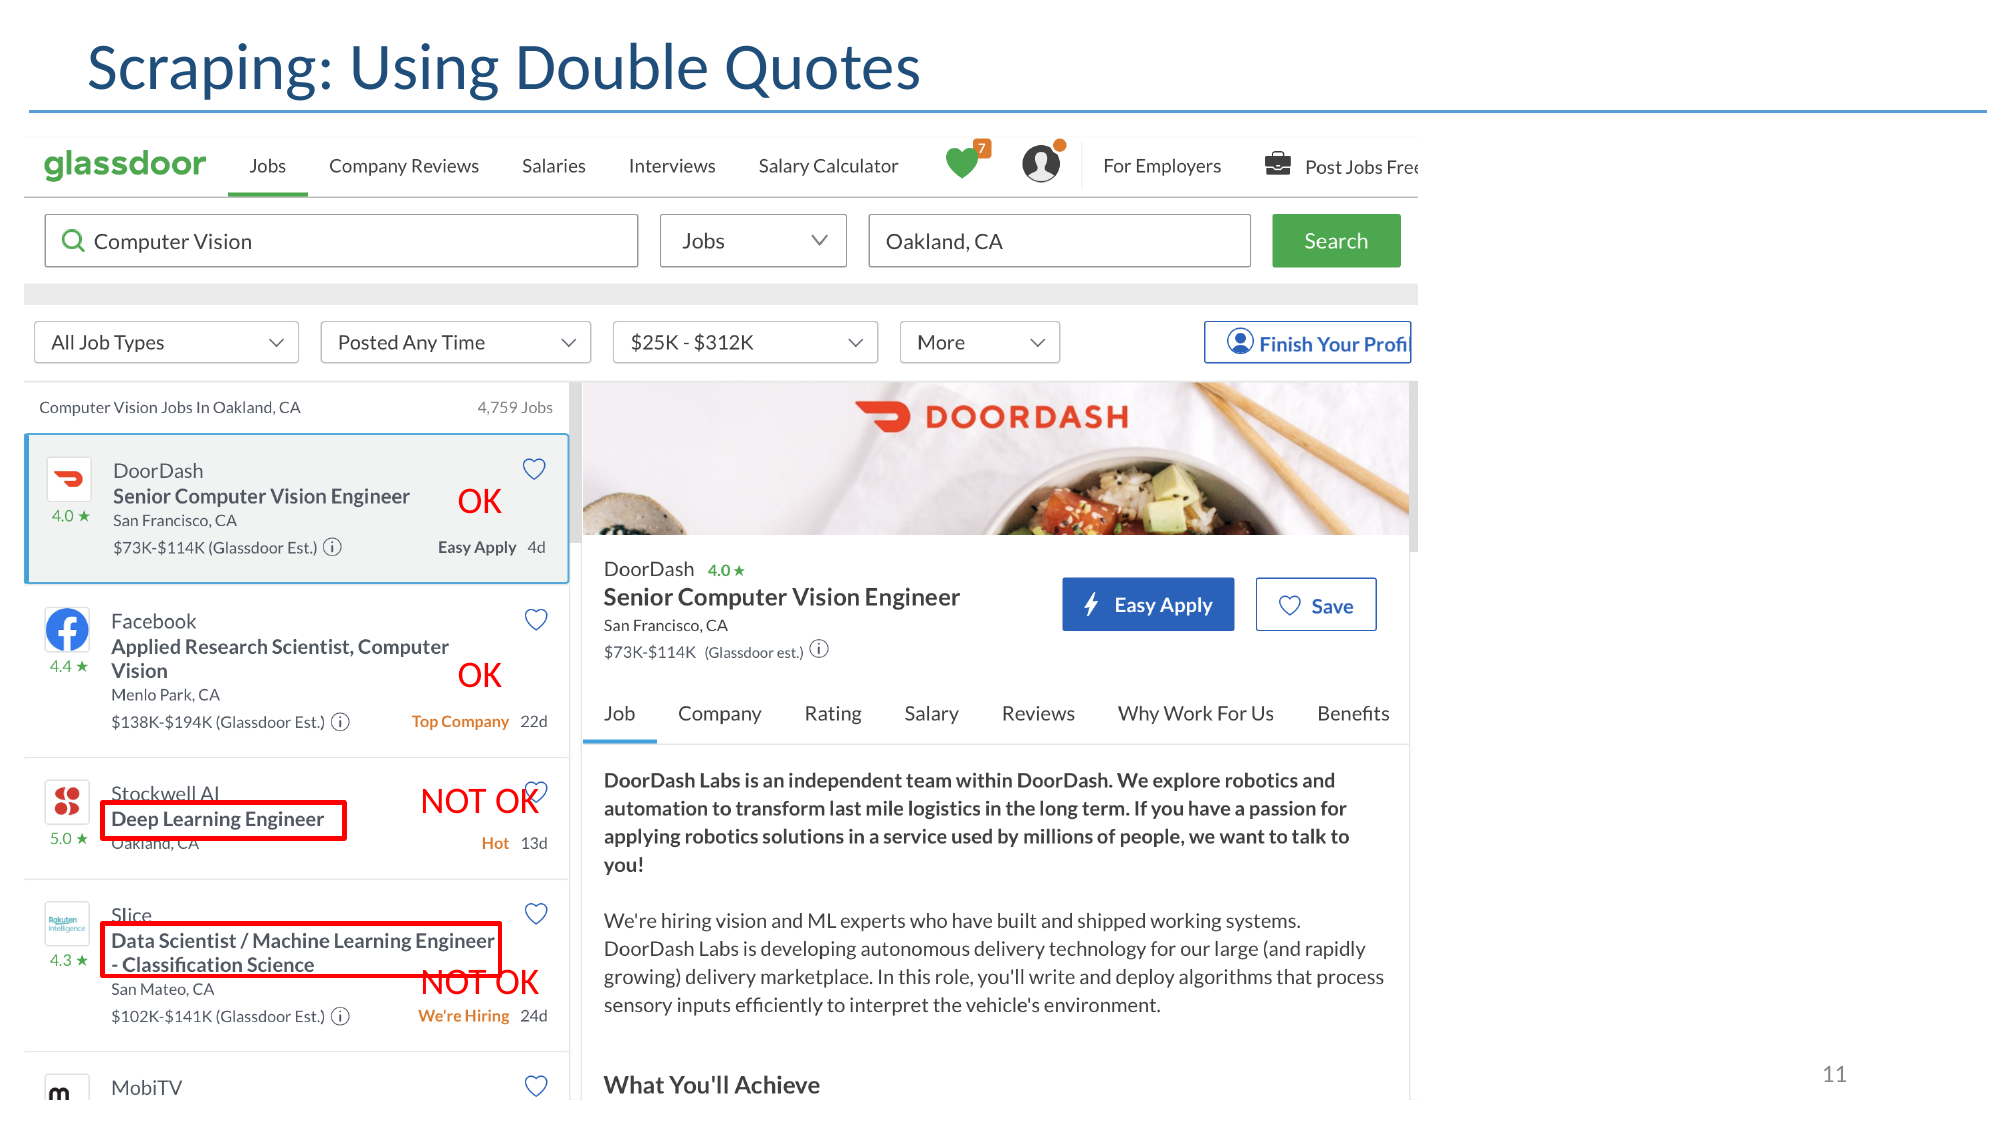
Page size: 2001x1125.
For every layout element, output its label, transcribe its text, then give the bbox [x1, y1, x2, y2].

picture [24, 136, 1419, 1101]
text_box Scraping: Using Double Quotes [72, 15, 1916, 110]
slide_number ‹#› [1422, 1042, 1863, 1103]
